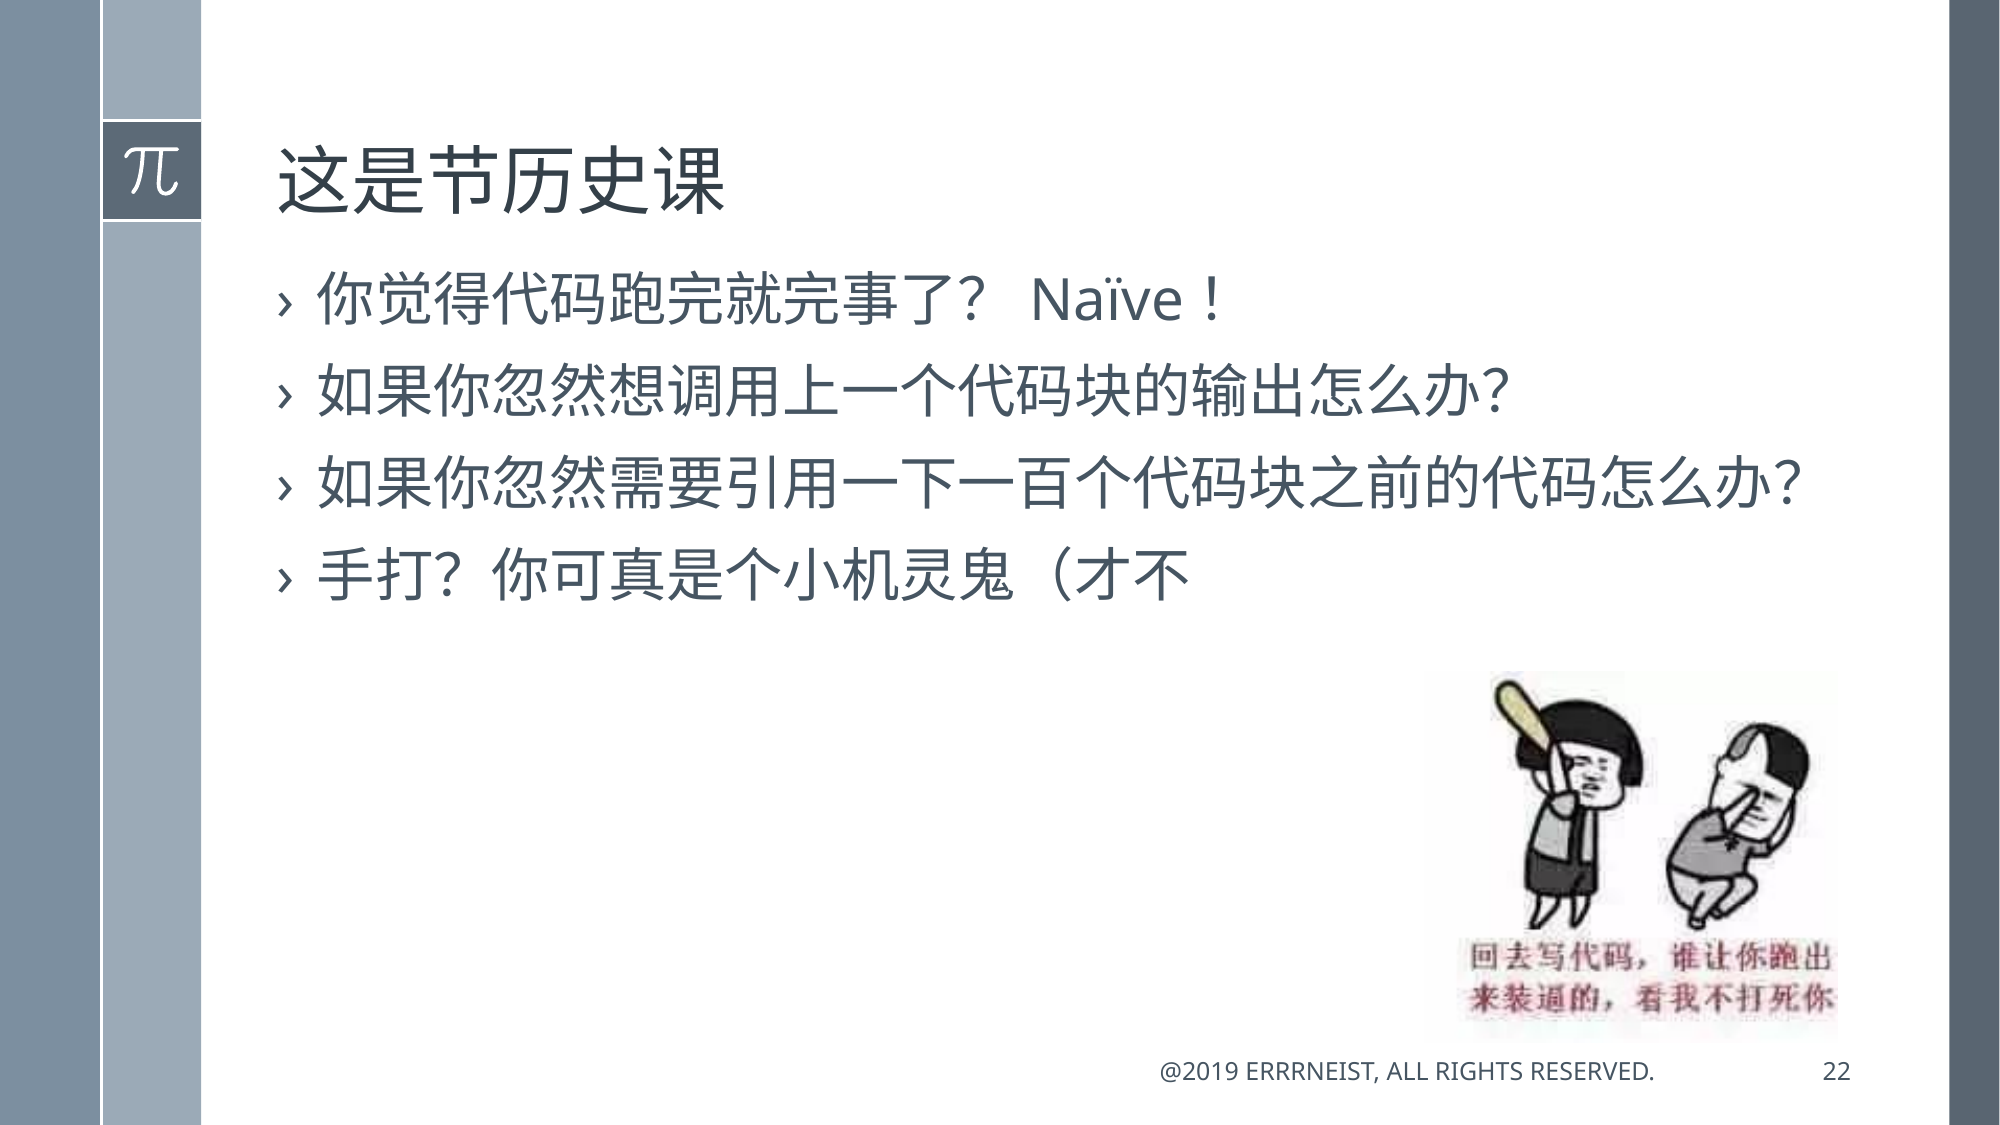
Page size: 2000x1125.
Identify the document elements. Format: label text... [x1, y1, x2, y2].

slide_number 22 [1766, 1042, 1867, 1103]
title 这是节历史课 [261, 29, 1867, 233]
picture [1424, 671, 1838, 1043]
footer @2019 errrneist, All rights reserved. [1082, 1042, 1734, 1103]
list 你觉得代码跑完就完事了？Naïve！ 如果你忽然想调用上一个代码块的输出怎么办？ 如果你忽然需要引用一下一百个代码块之前的代码怎么办？ 手打？你可真是个小机灵鬼（才不 [261, 262, 1867, 1013]
